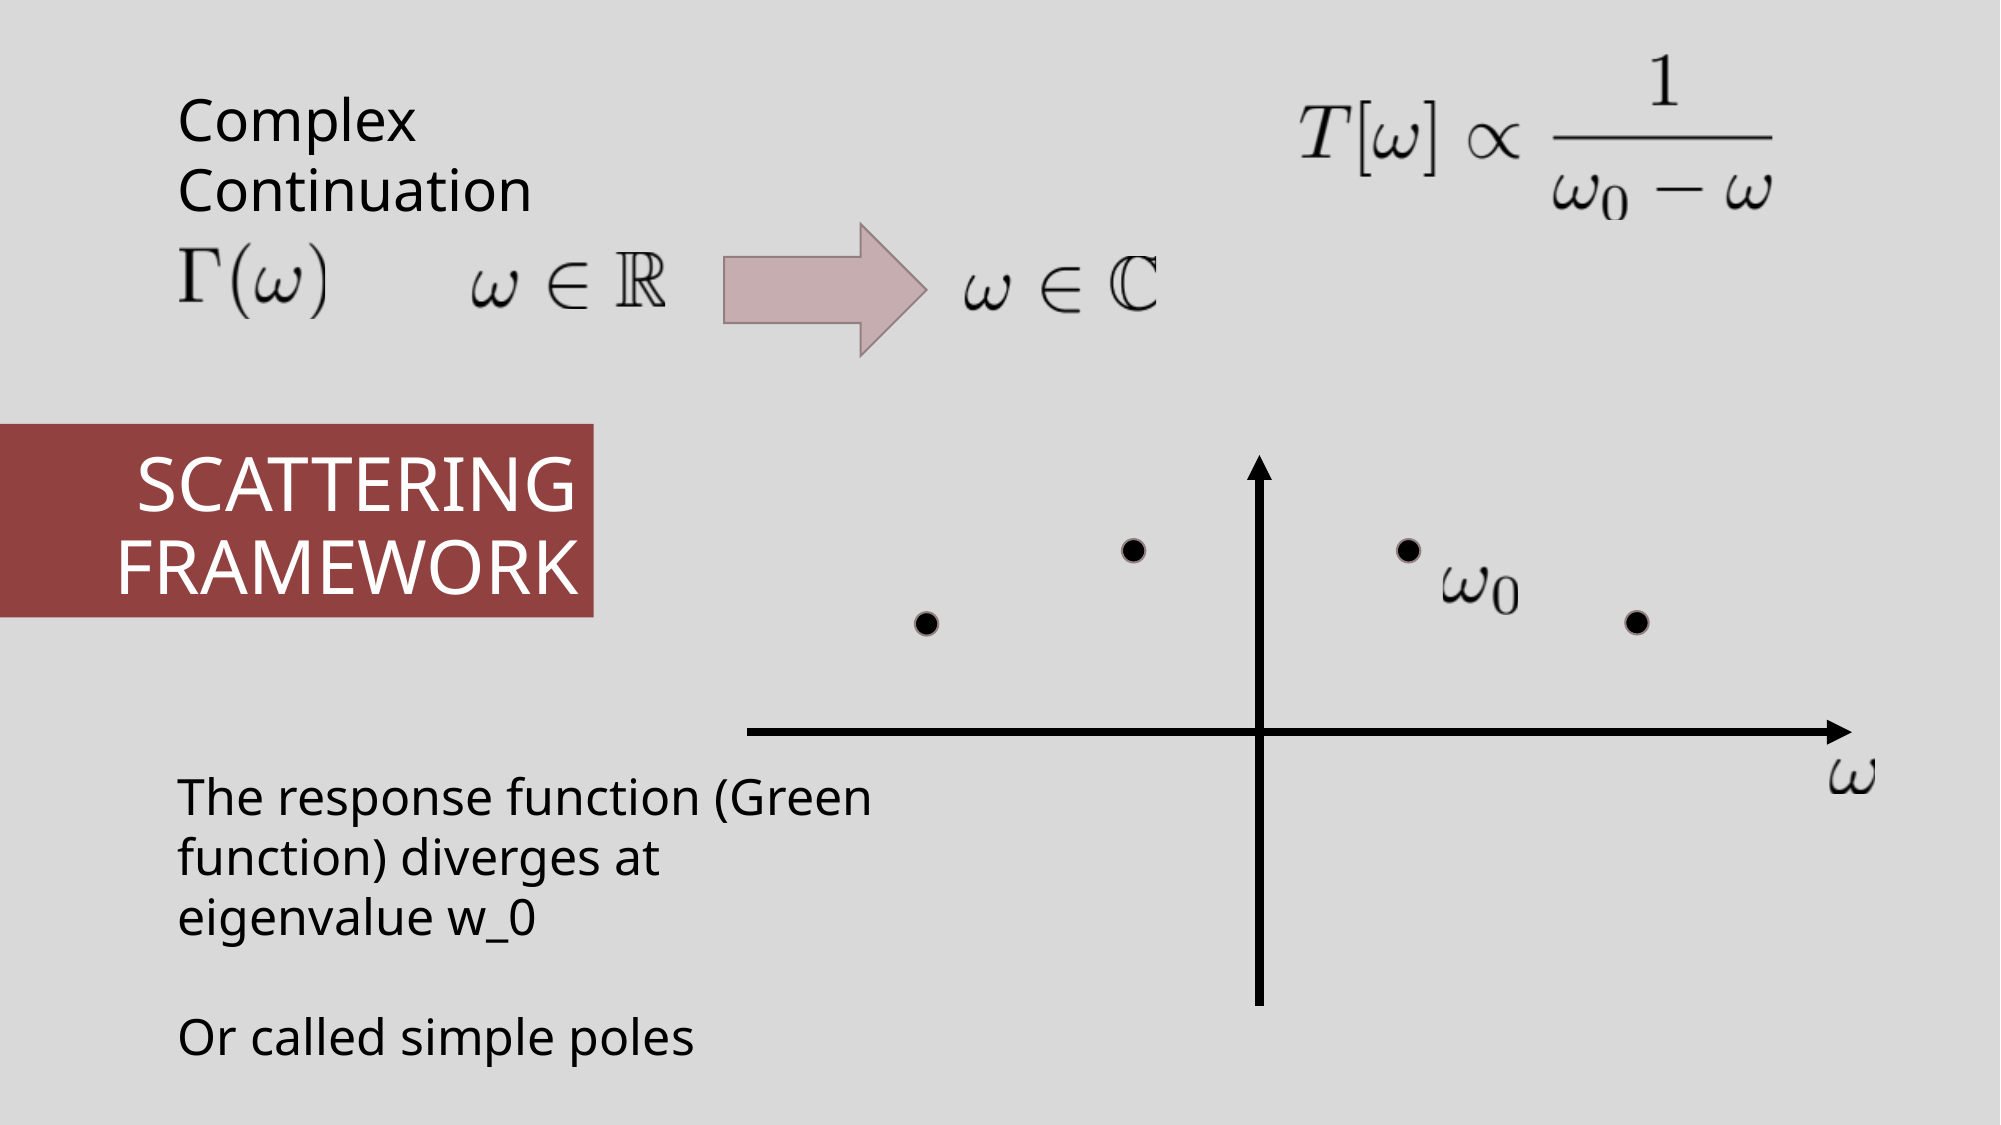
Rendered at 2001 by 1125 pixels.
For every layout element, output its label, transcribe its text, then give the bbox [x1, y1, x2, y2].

text_box [1624, 610, 1650, 636]
text_box Complex Continuation [162, 75, 780, 231]
picture [1828, 757, 1875, 794]
picture [471, 252, 666, 309]
text_box [913, 611, 940, 637]
picture [179, 241, 326, 319]
picture [1299, 52, 1773, 220]
text_box The response function (Green function) diverges at eigenvalue w_0 Or called simple poles [162, 758, 910, 1073]
title Scattering Framework [0, 423, 594, 618]
picture [1442, 566, 1518, 615]
text_box [723, 221, 929, 359]
text_box [1120, 538, 1147, 564]
picture [962, 256, 1157, 315]
text_box [1395, 538, 1422, 564]
